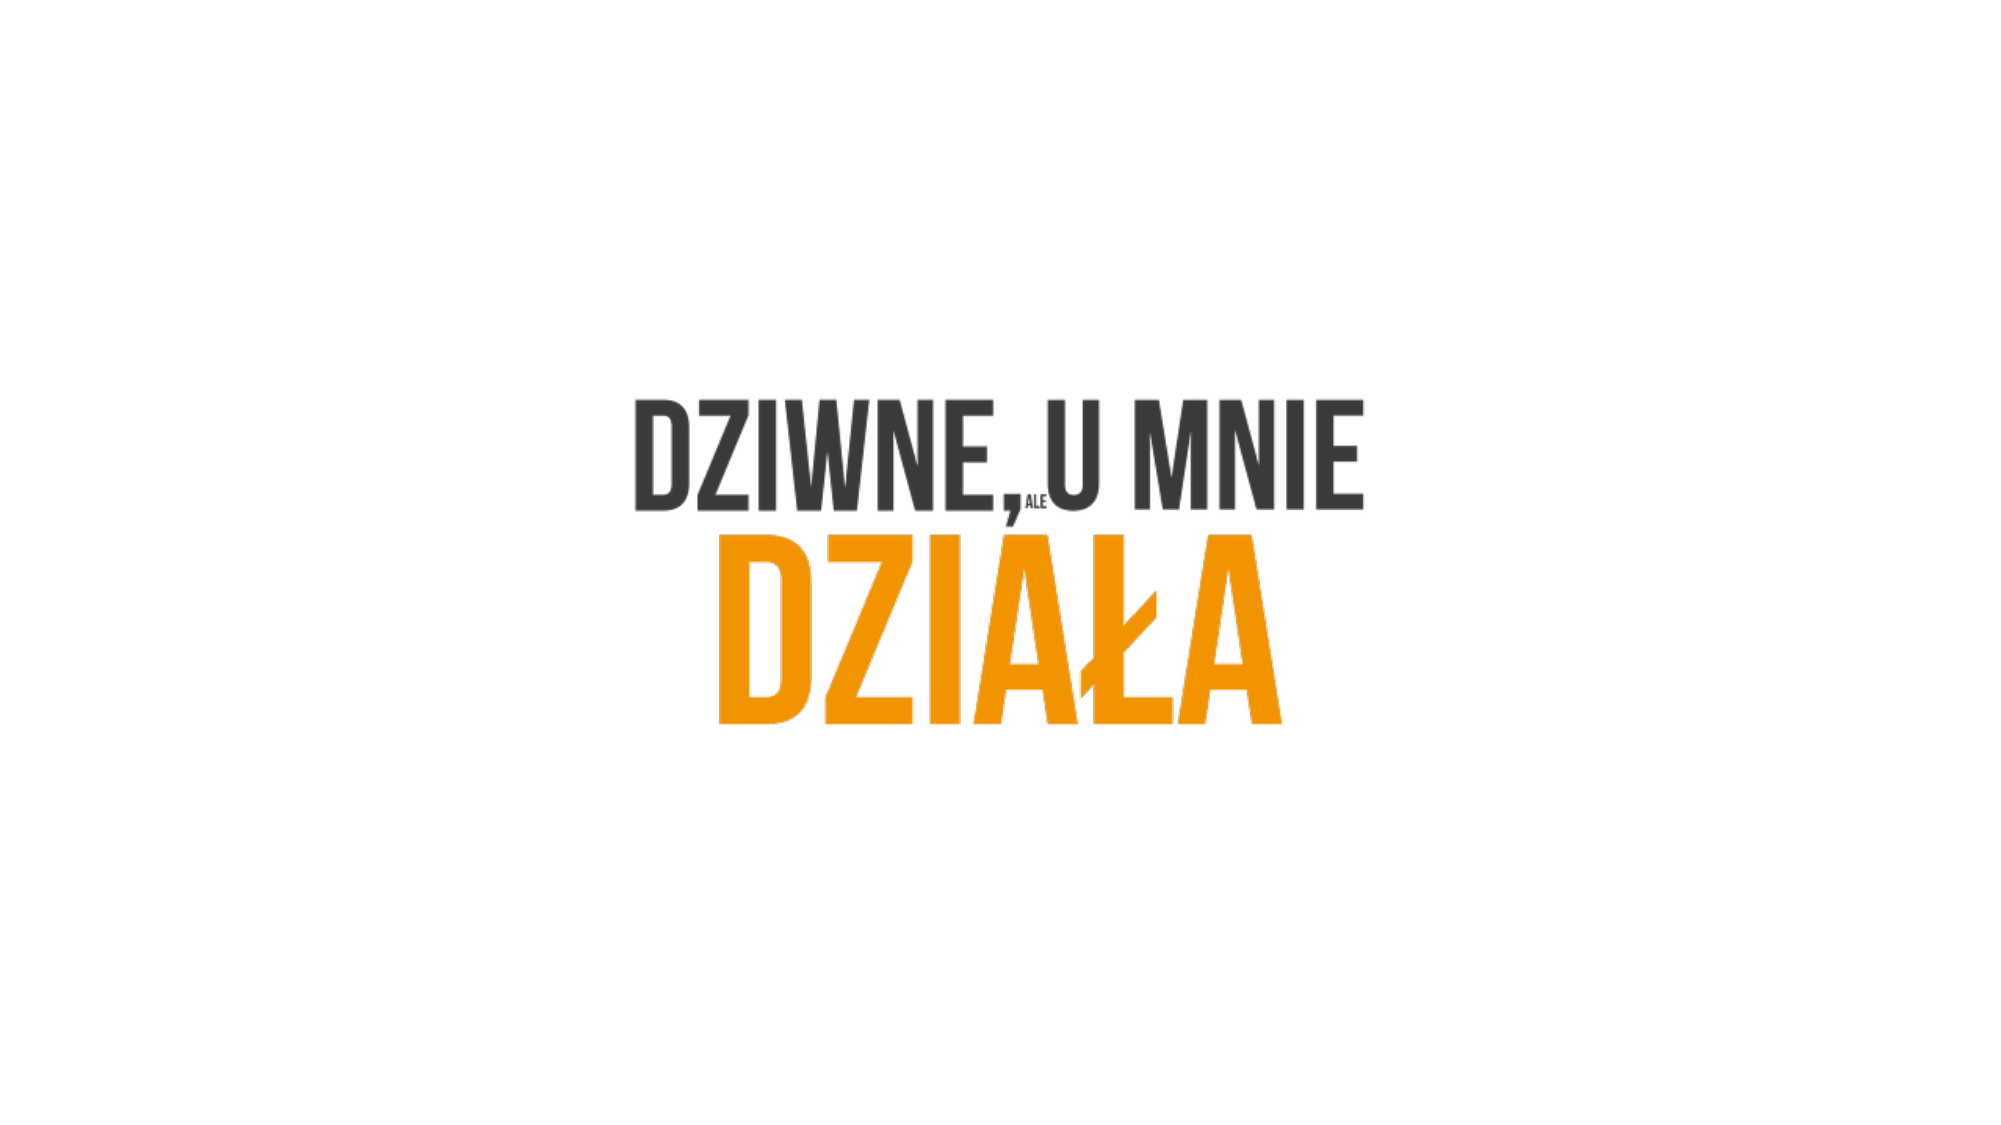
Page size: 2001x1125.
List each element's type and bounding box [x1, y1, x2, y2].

picture [632, 395, 1368, 729]
